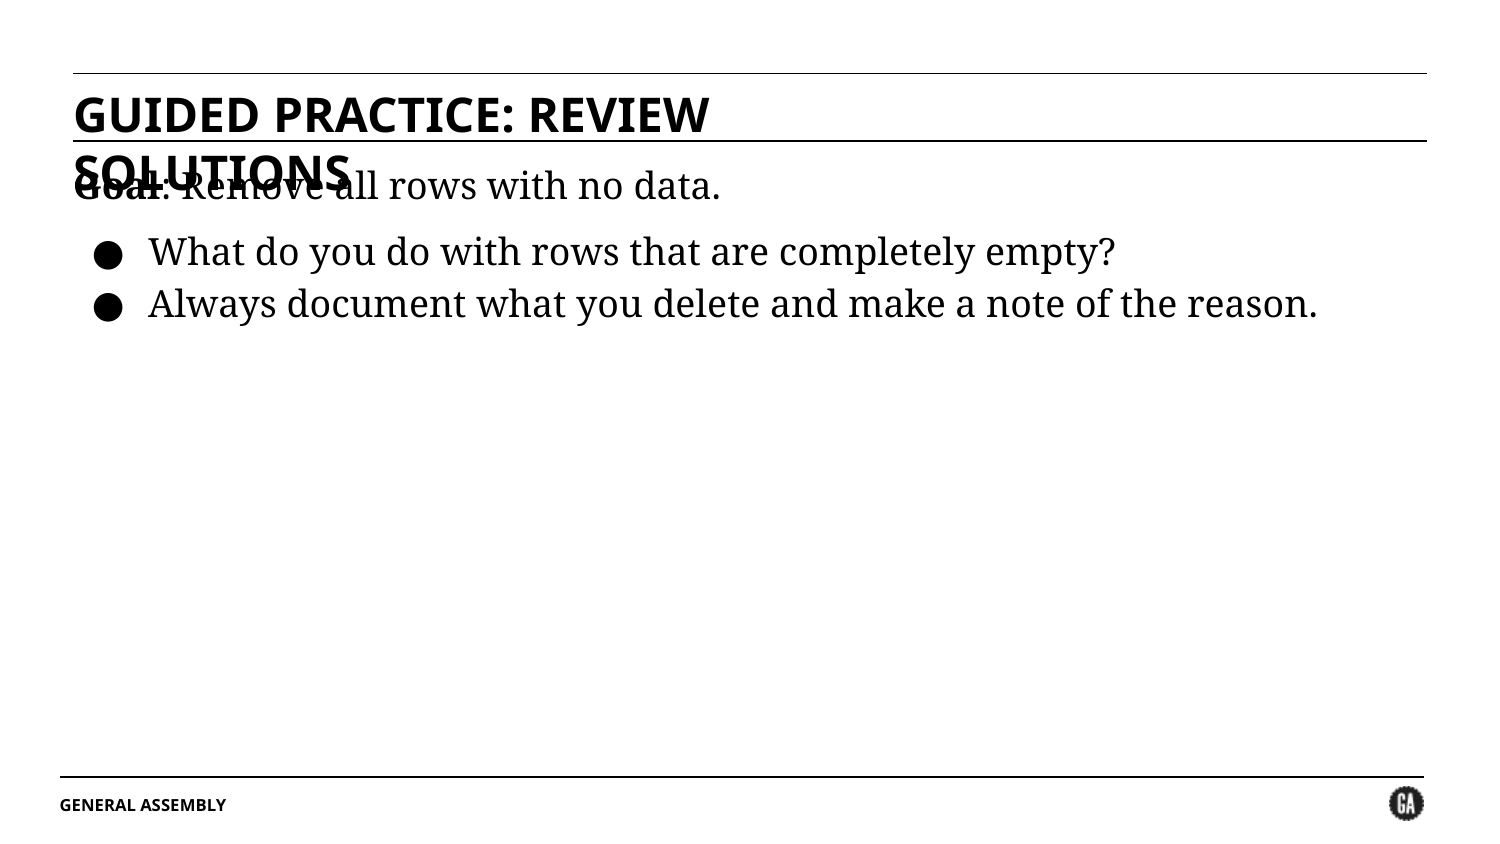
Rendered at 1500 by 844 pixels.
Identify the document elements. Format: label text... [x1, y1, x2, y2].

text_box GUIDED PRACTICE: REVIEW SOLUTIONS [73, 85, 964, 135]
picture [1389, 786, 1424, 821]
list Goal: Remove all rows with no data. What do you do with rows that are completely empty? Always document what you delete and make a note of the reason. [73, 155, 1427, 596]
